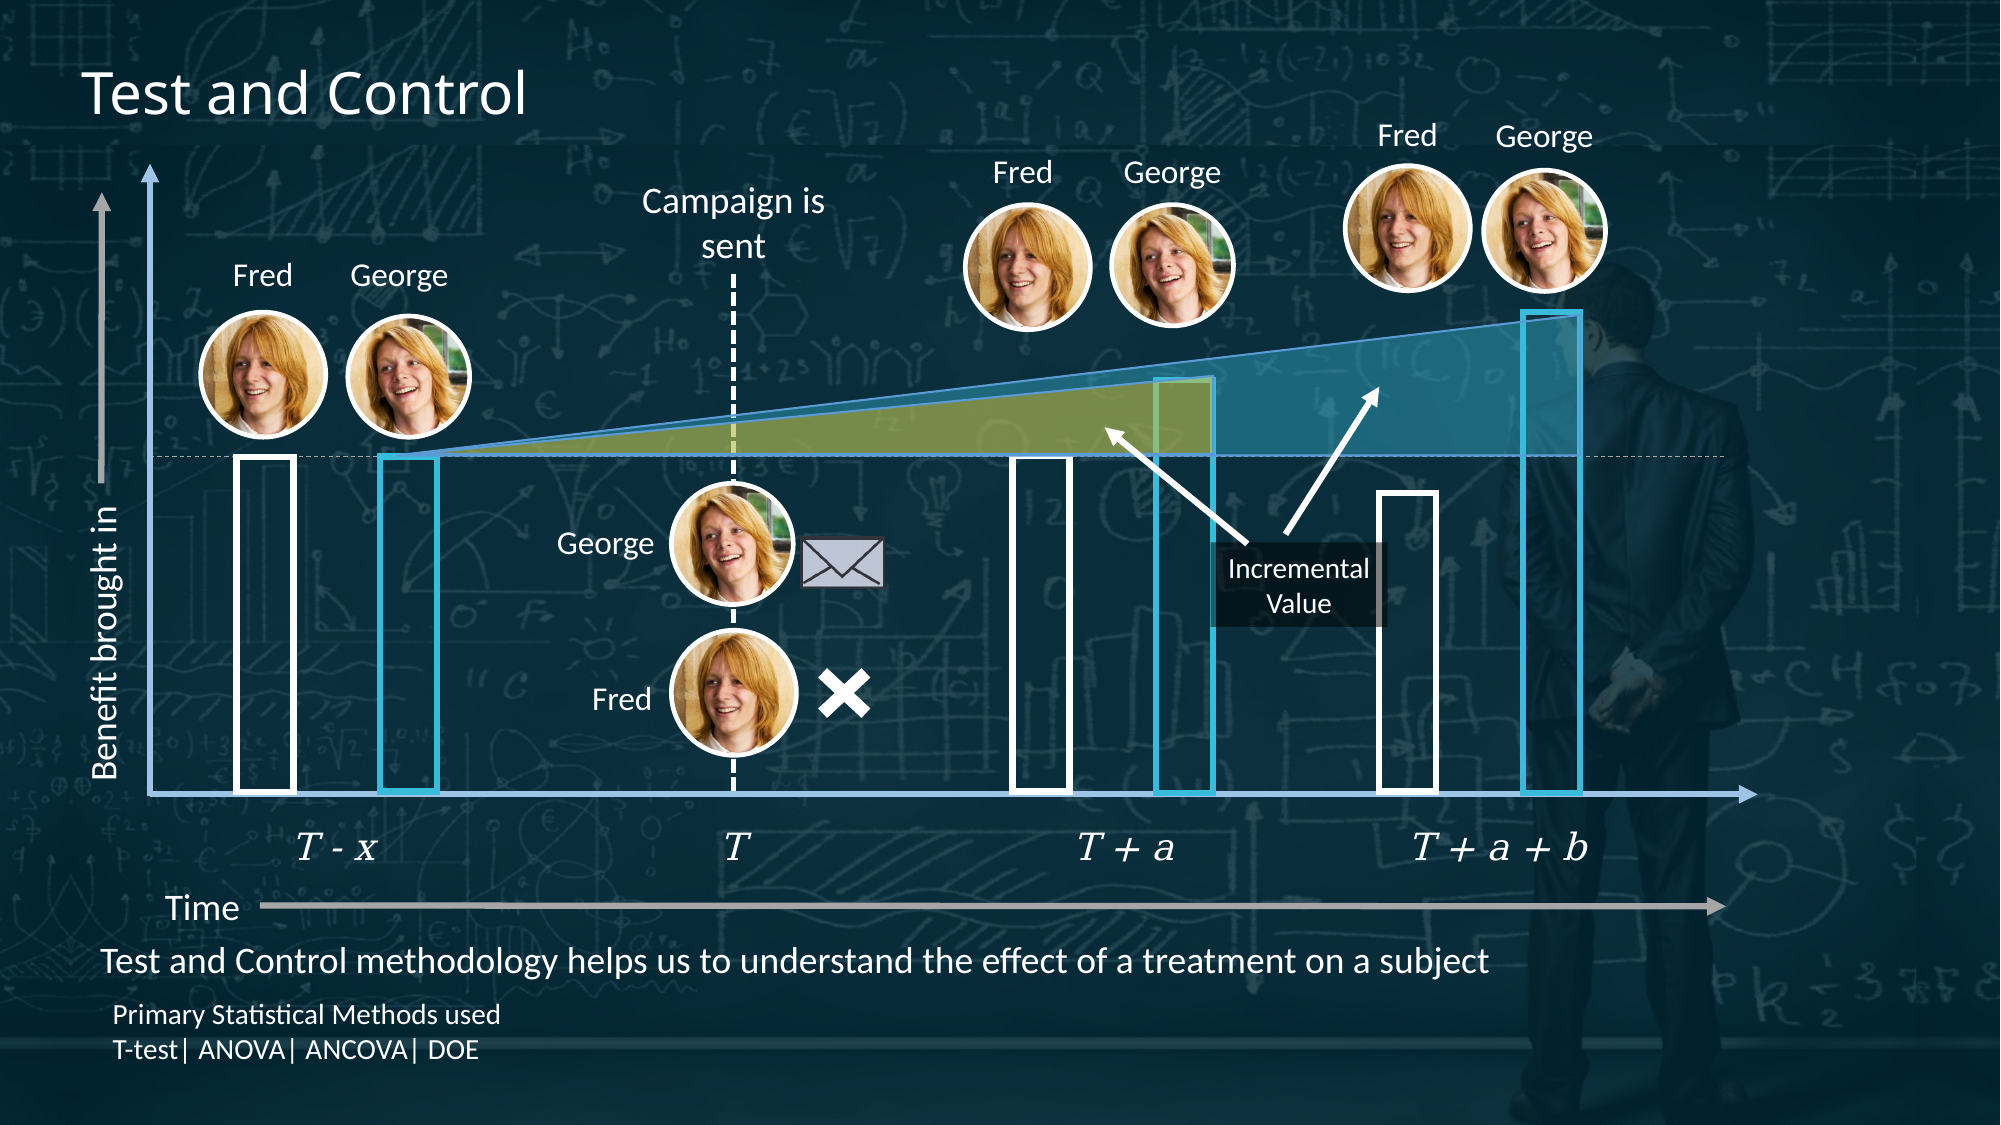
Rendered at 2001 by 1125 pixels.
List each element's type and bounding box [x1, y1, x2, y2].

picture [798, 536, 886, 589]
text_box [1104, 427, 1248, 544]
text_box [1285, 386, 1380, 535]
picture [965, 204, 1091, 330]
text_box [0, 0, 2000, 1125]
picture [1483, 170, 1606, 292]
picture [1345, 165, 1471, 291]
picture [671, 630, 797, 756]
text_box [1012, 380, 1214, 794]
picture [347, 315, 470, 438]
picture [671, 483, 794, 605]
picture [200, 312, 326, 438]
picture [1111, 204, 1234, 326]
text_box [236, 456, 438, 793]
text_box [1379, 312, 1580, 794]
